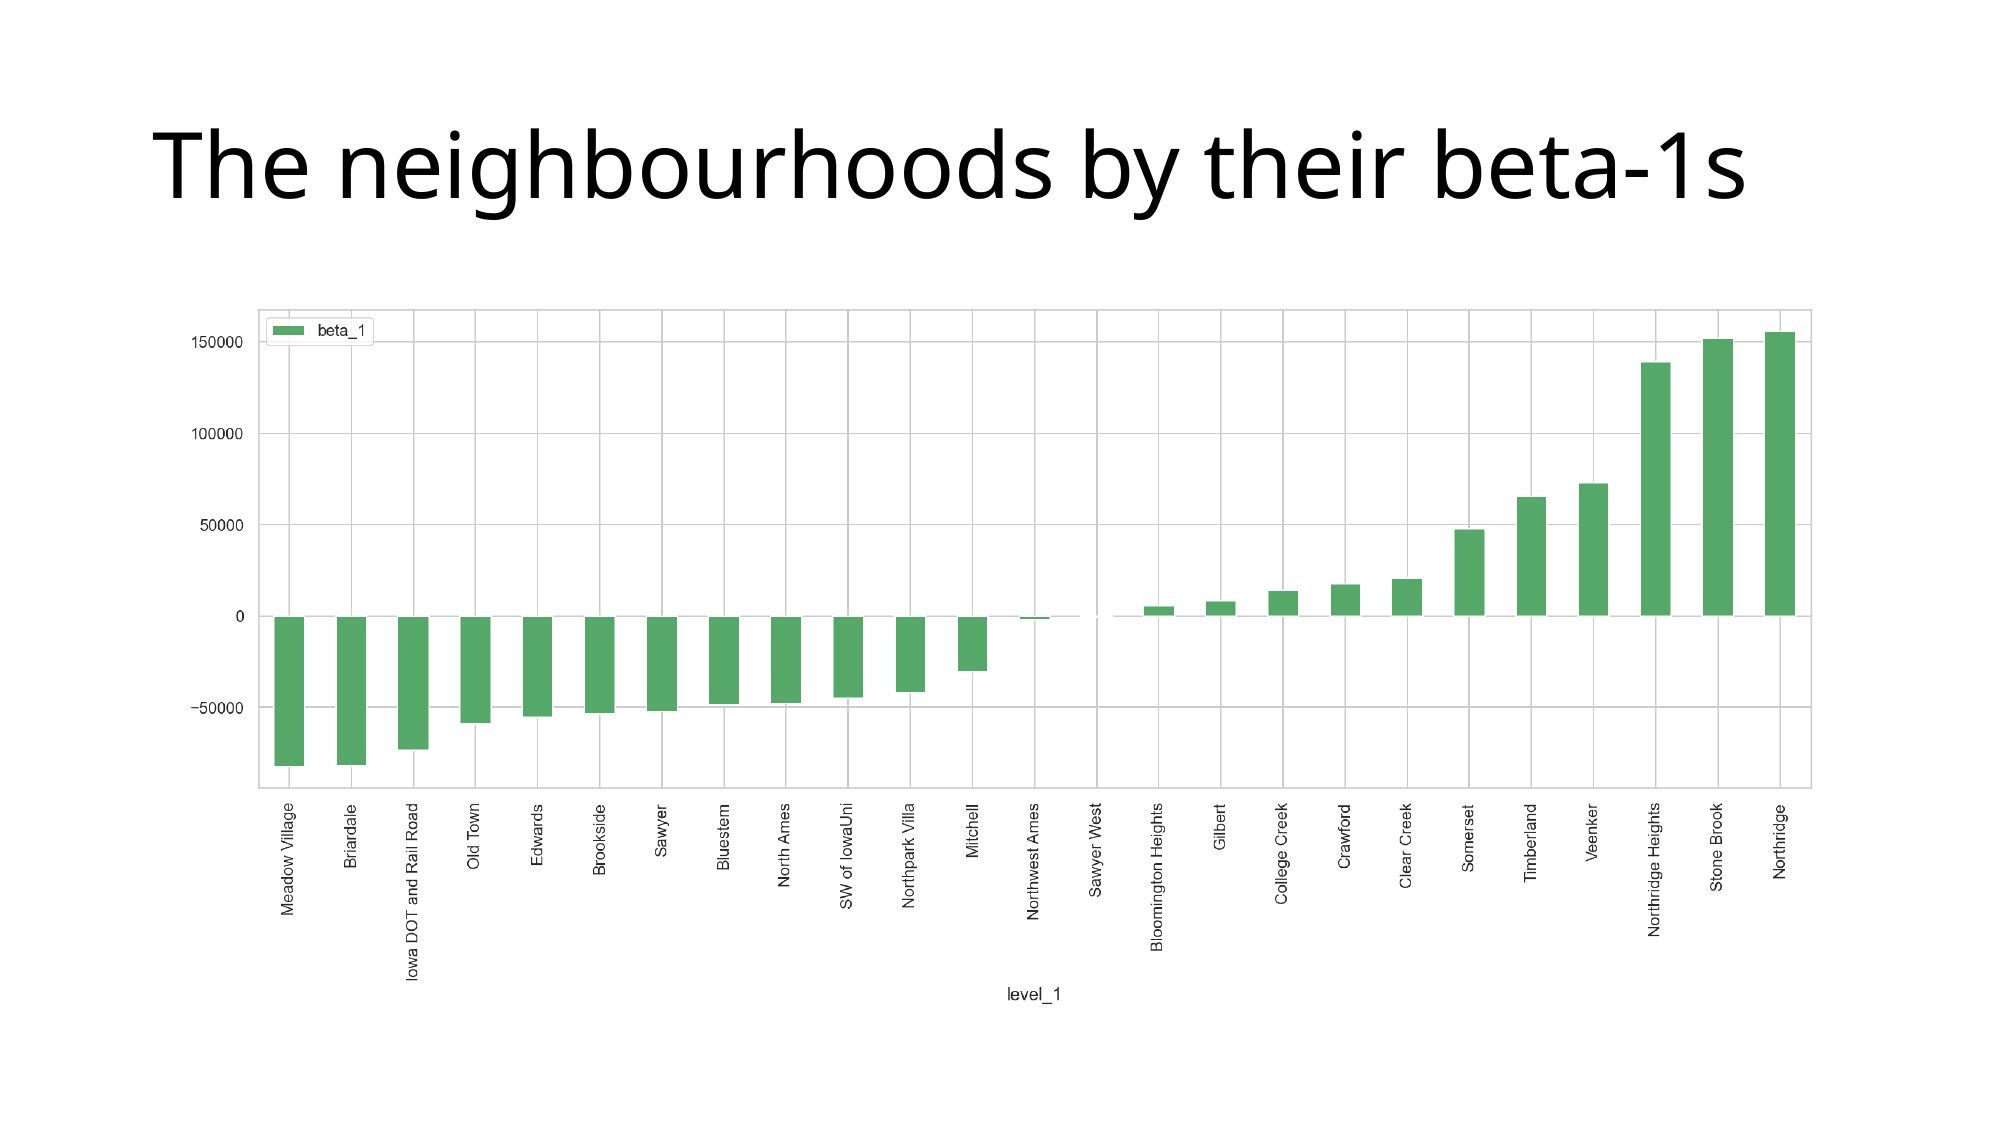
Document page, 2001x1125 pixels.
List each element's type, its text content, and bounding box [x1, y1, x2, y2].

title The neighbourhoods by their beta-1s [137, 59, 1863, 278]
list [179, 299, 1821, 1014]
